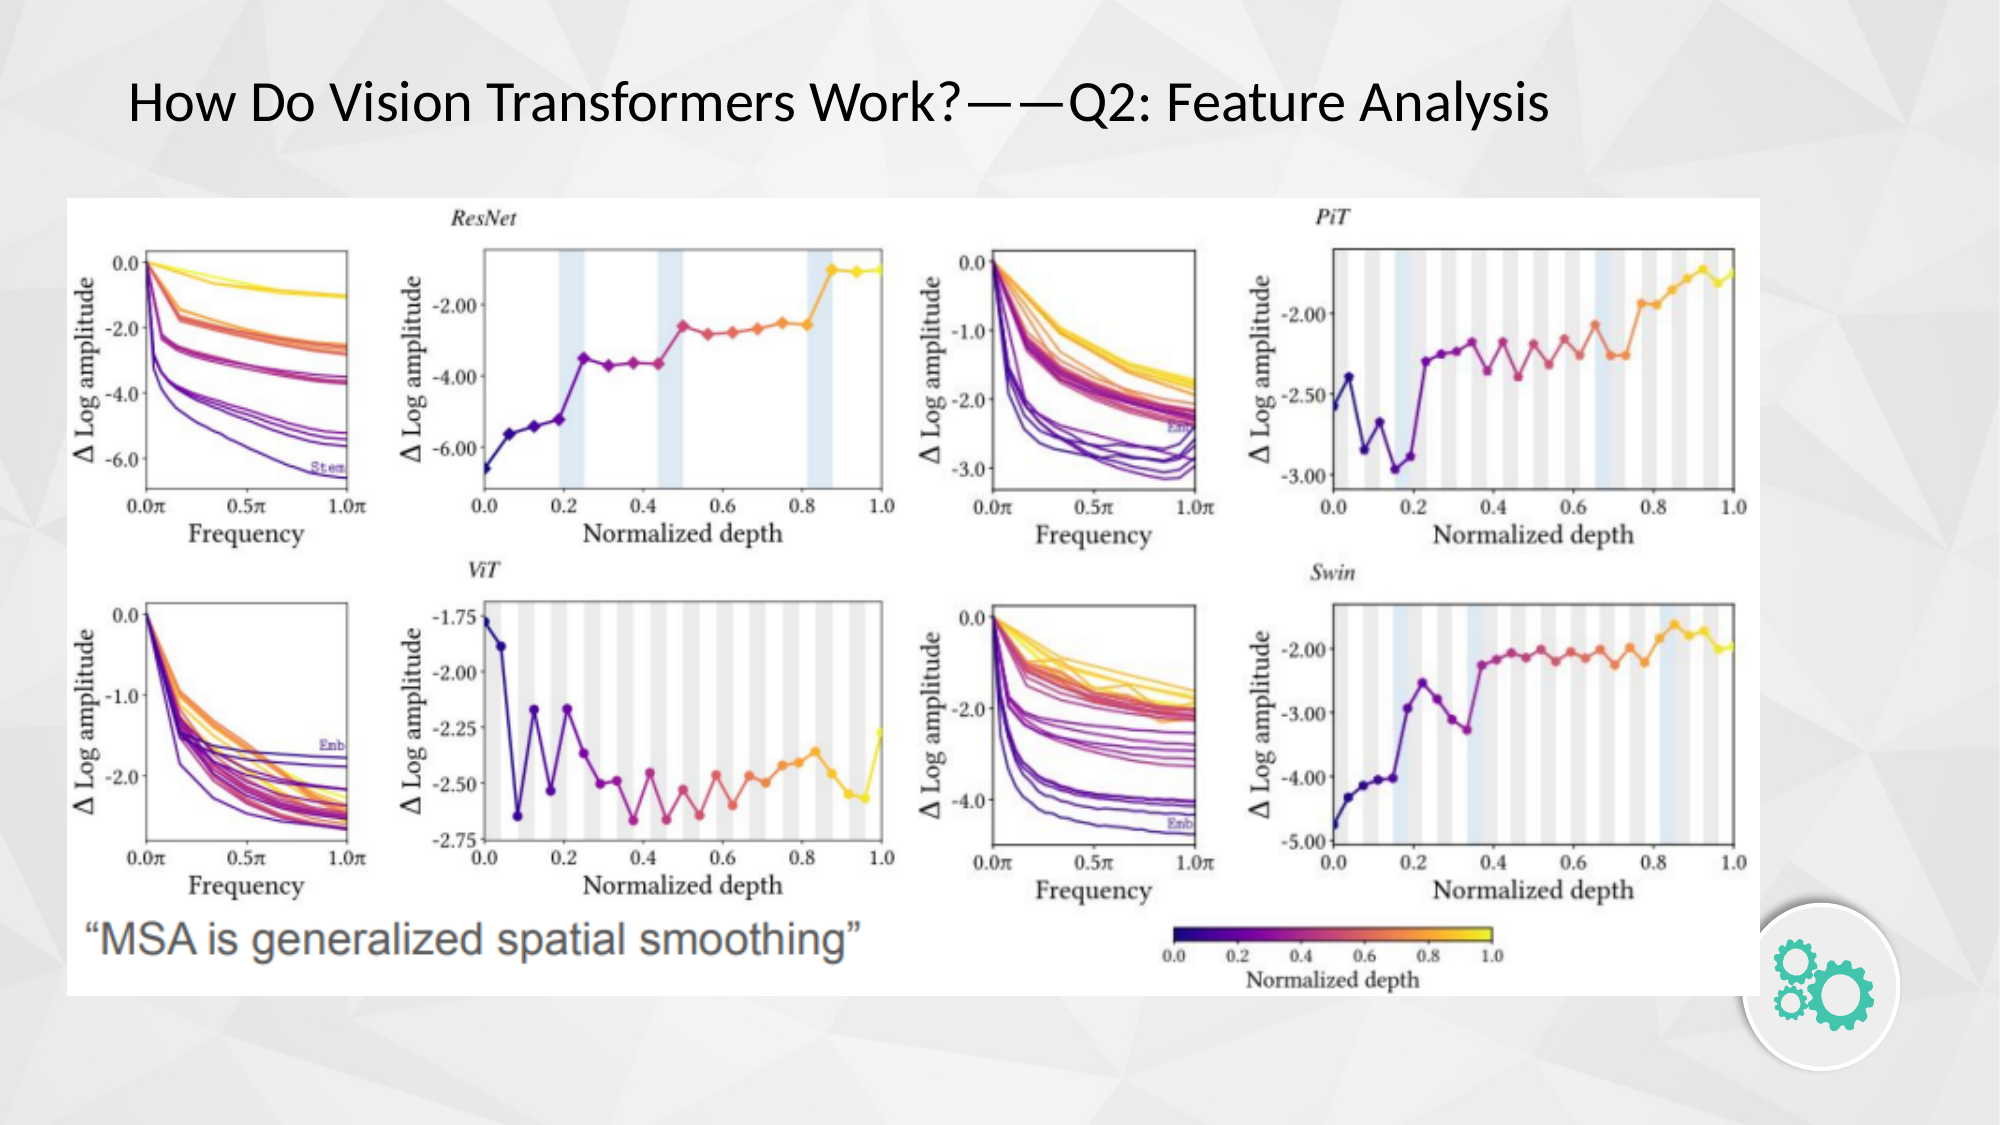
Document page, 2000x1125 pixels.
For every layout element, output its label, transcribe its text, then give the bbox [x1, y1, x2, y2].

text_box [1743, 904, 1899, 1070]
text_box How Do Vision Transformers Work?——Q2: Feature Analysis [113, 55, 1818, 141]
picture [0, 0, 2000, 1125]
